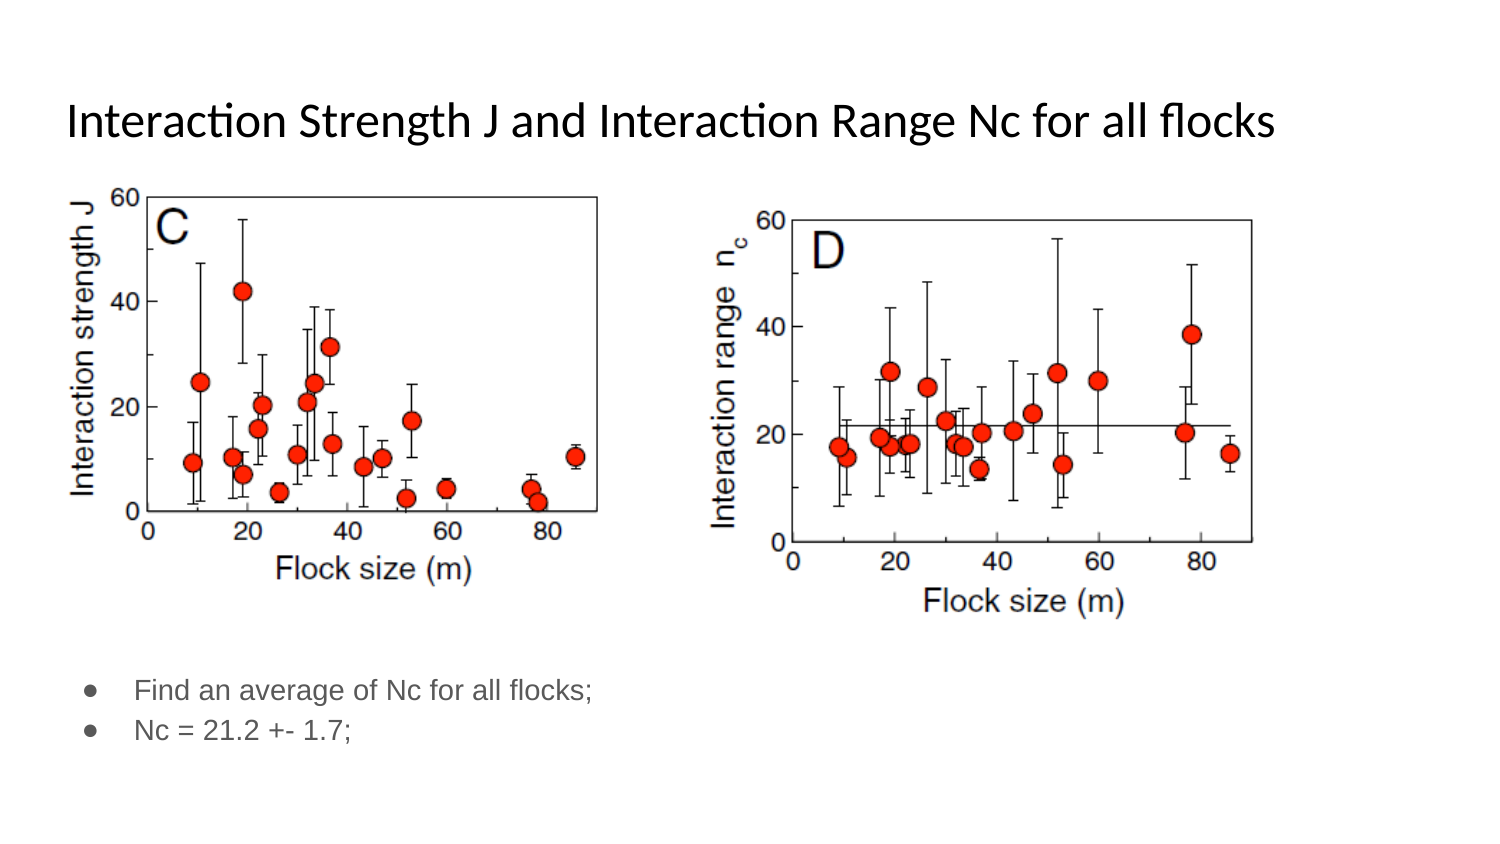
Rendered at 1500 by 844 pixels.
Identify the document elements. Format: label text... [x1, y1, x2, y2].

list Find an average of Nc for all flocks; Nc = 21.2 +- 1.7; [43, 651, 1457, 844]
picture [50, 152, 650, 602]
picture [684, 188, 1267, 638]
title Interaction Strength J and Interaction Range Nc for all flocks [51, 72, 1449, 167]
